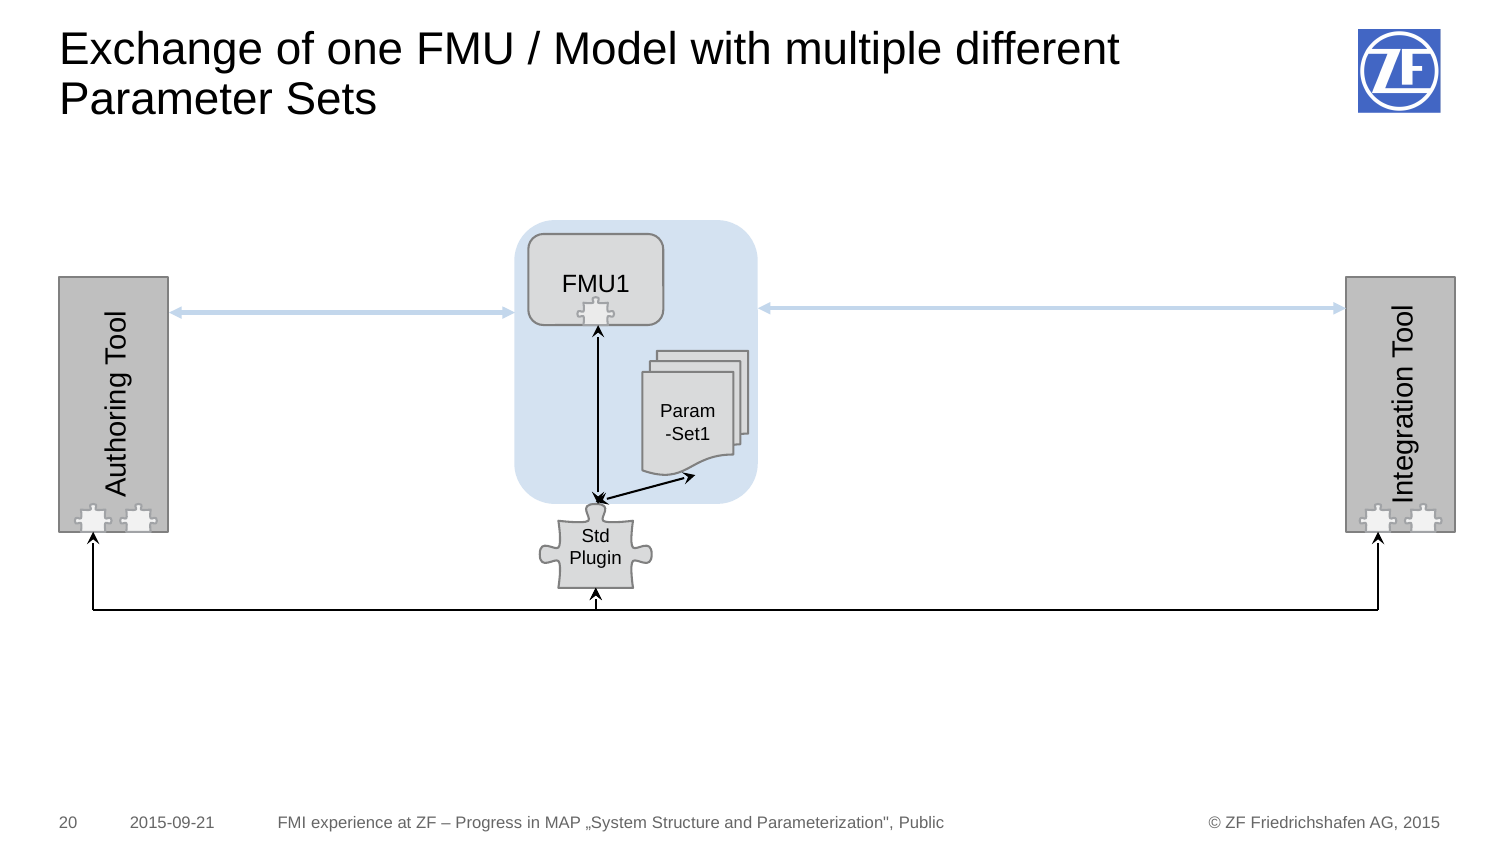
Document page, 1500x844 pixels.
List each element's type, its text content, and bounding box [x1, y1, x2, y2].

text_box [58, 276, 169, 533]
text_box [512, 217, 760, 507]
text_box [528, 233, 664, 326]
text_box Param-Set1 [640, 348, 751, 470]
picture [1358, 29, 1441, 113]
title Exchange of one FMU / Model with multiple different Parameter Sets [59, 23, 1270, 122]
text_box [92, 531, 596, 611]
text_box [1345, 276, 1456, 533]
text_box Std Plugin [556, 502, 636, 530]
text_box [597, 531, 1379, 611]
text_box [603, 470, 689, 503]
